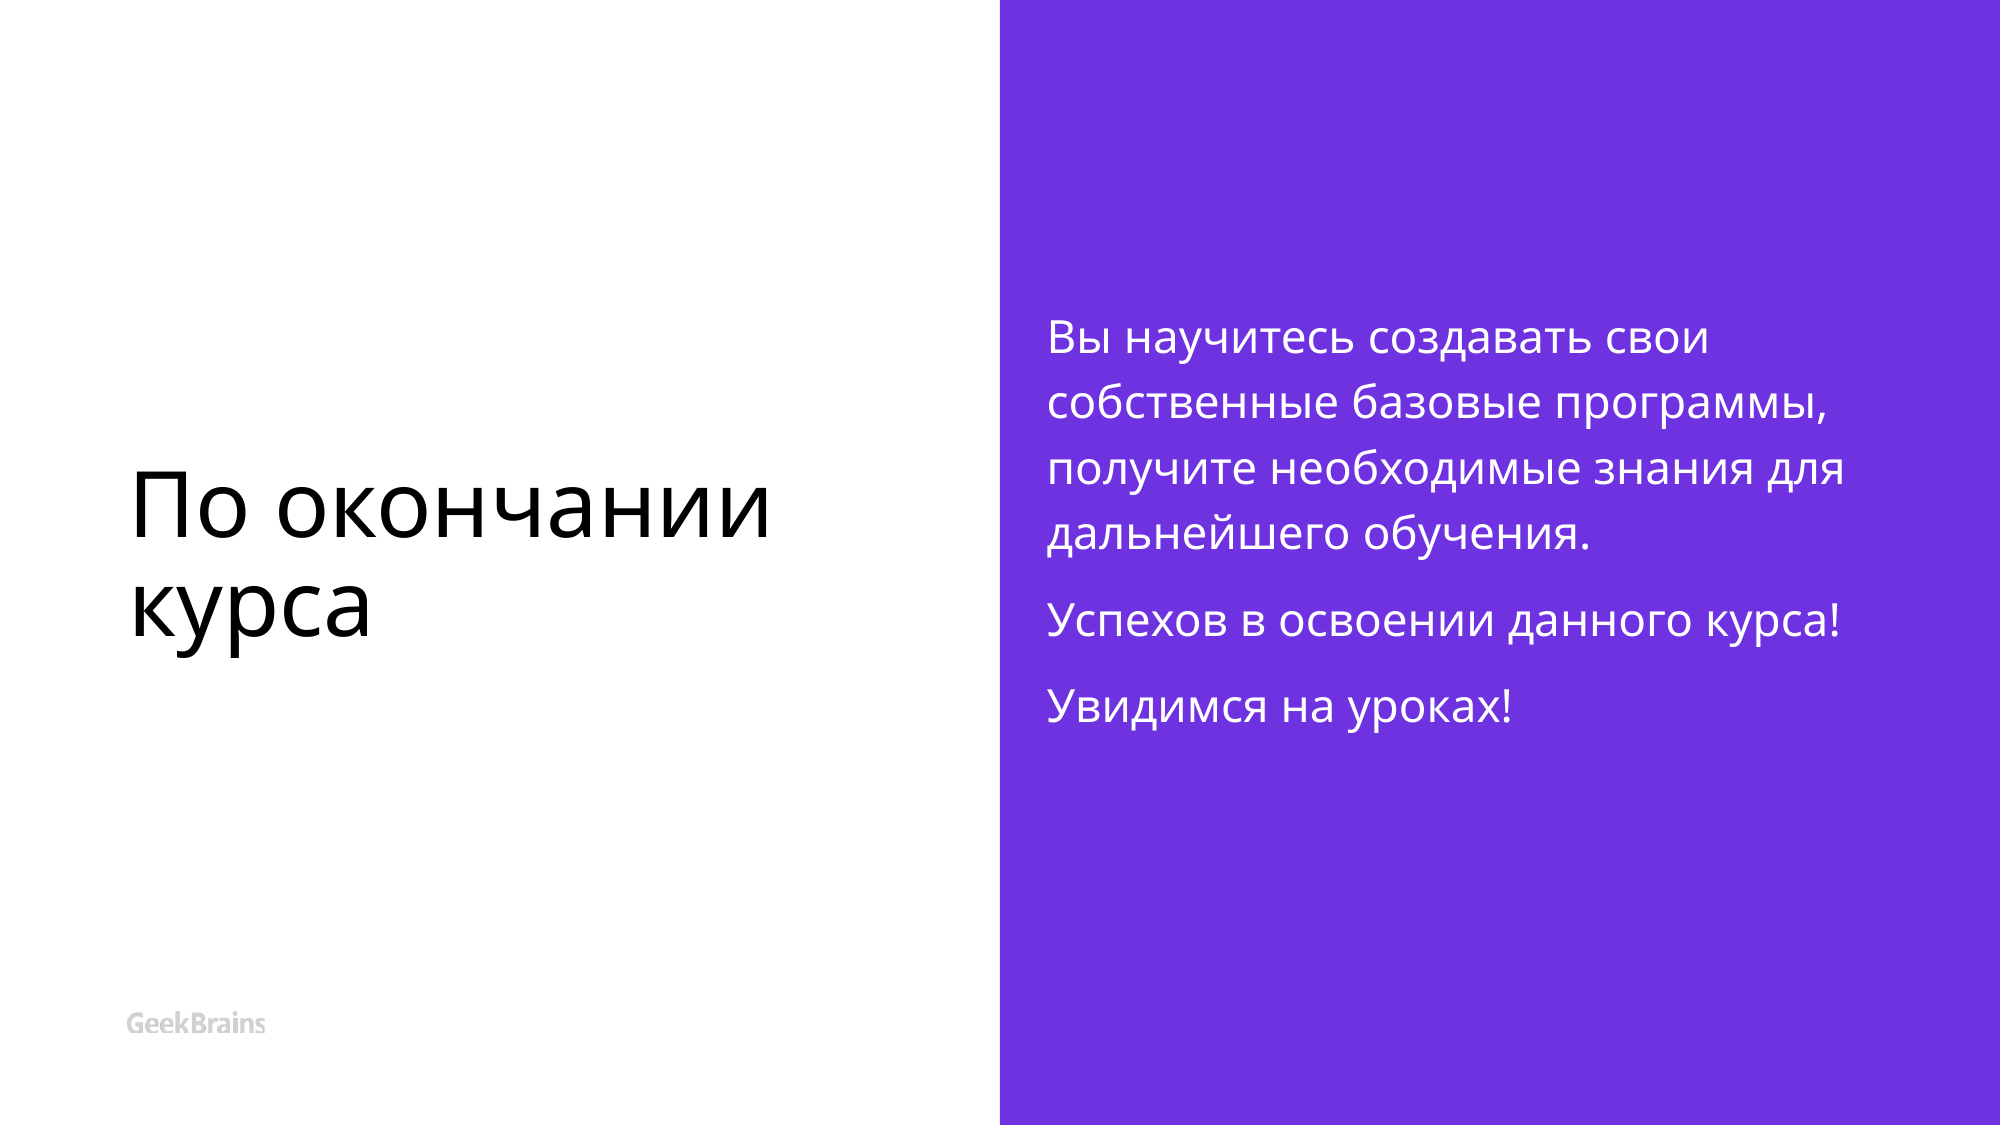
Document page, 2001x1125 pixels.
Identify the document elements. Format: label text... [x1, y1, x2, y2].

title По окончании курса [113, 113, 830, 1002]
list Вы научитесь создавать свои собственные базовые программы, получите необходимые знания для дальнейшего обучения. Успехов в освоении данного курса! Увидимся на уроках! [1031, 113, 1932, 1002]
